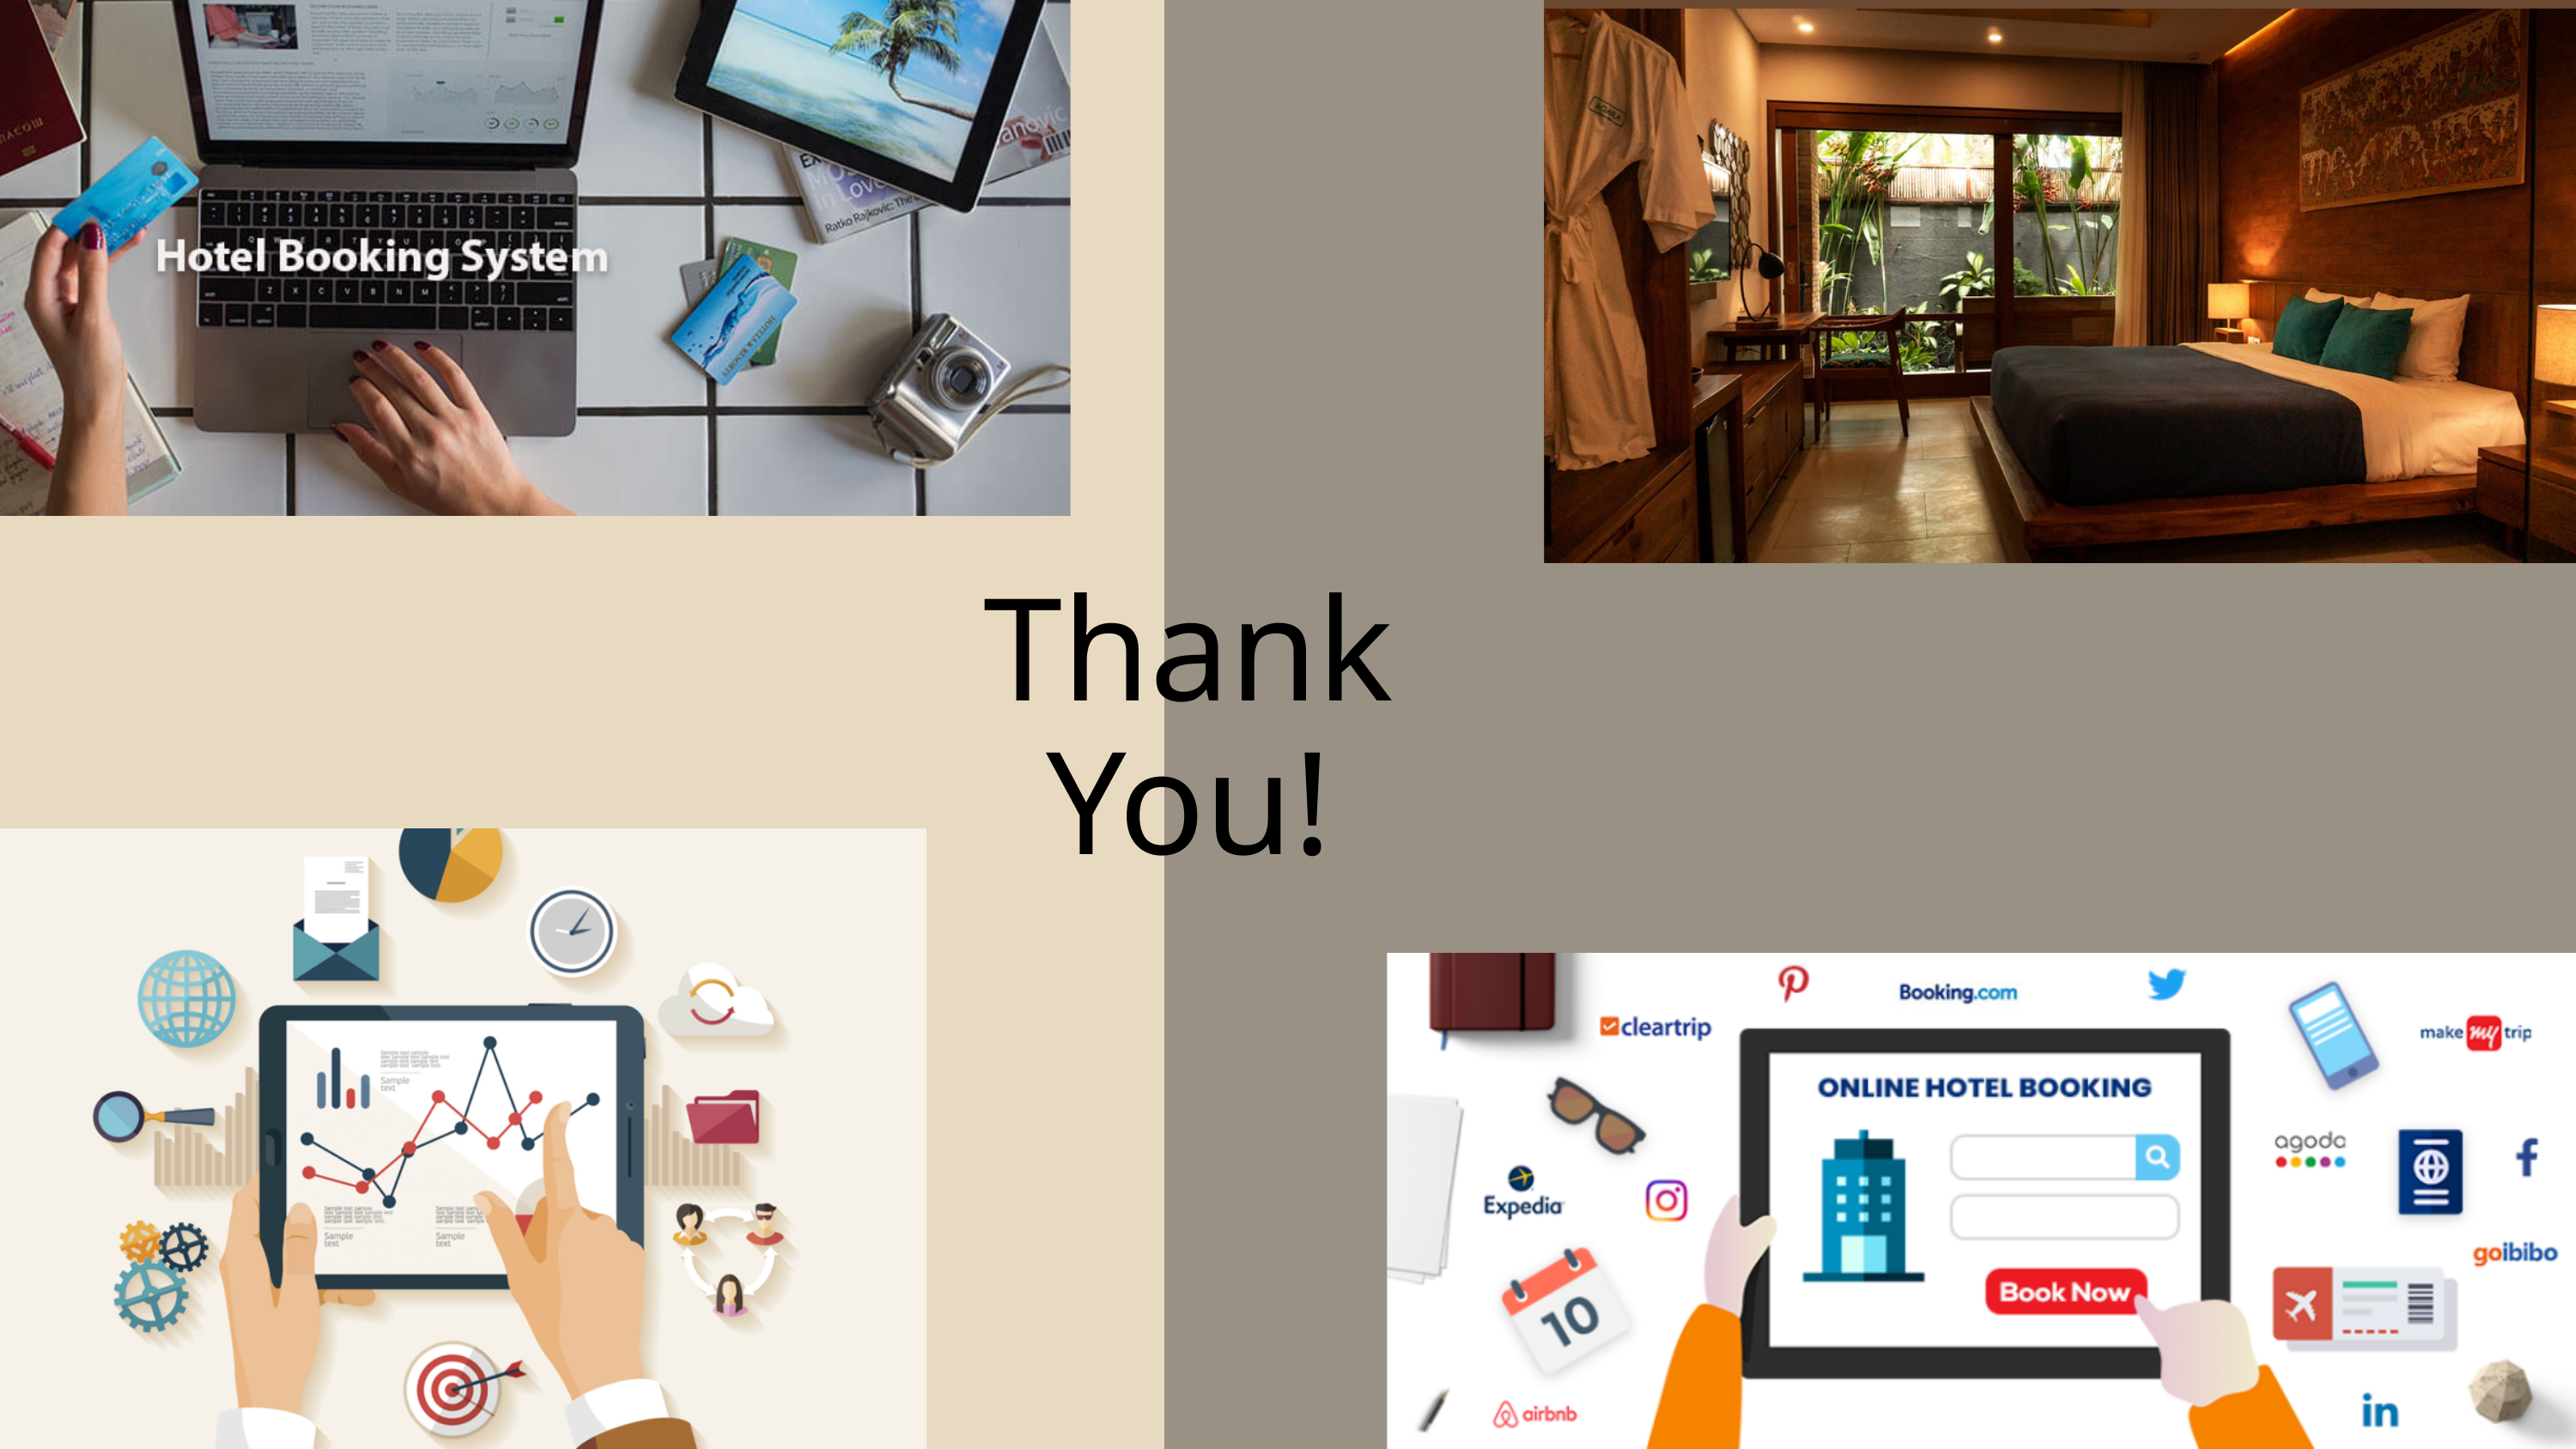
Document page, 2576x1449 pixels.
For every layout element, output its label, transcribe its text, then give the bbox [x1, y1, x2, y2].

text_box [0, 0, 1071, 516]
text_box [1544, 0, 2576, 563]
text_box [1163, 0, 2576, 1449]
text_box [0, 828, 927, 1449]
text_box Thank You! [833, 576, 1158, 883]
